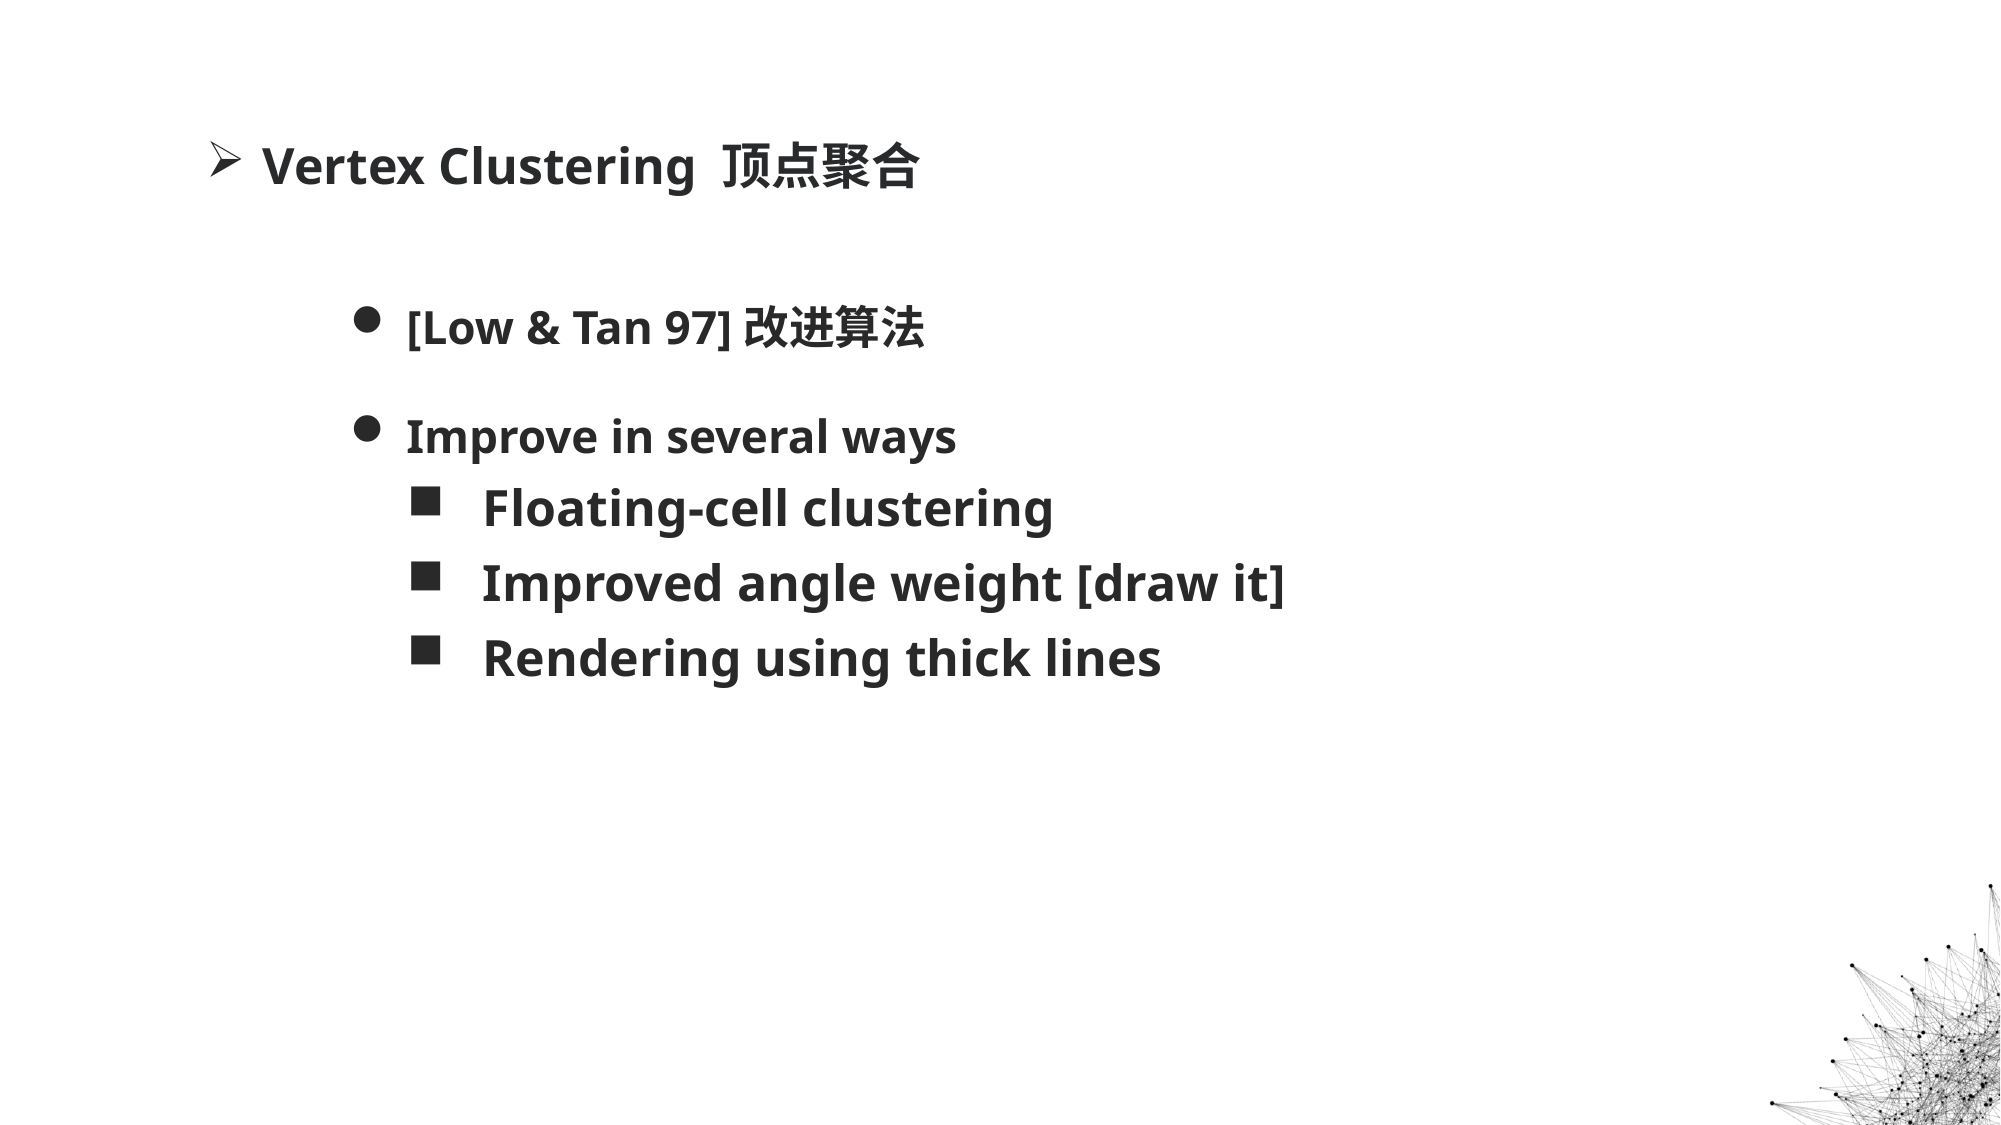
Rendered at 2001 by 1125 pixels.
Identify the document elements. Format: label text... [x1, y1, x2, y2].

title Vertex Clustering 顶点聚合 [137, 59, 1863, 278]
list [Low & Tan 97]改进算法 Improve in several ways Floating-cell clustering Improved angle weight [draw it] Rendering using thick lines [172, 266, 1899, 982]
picture [1696, 882, 2001, 1125]
